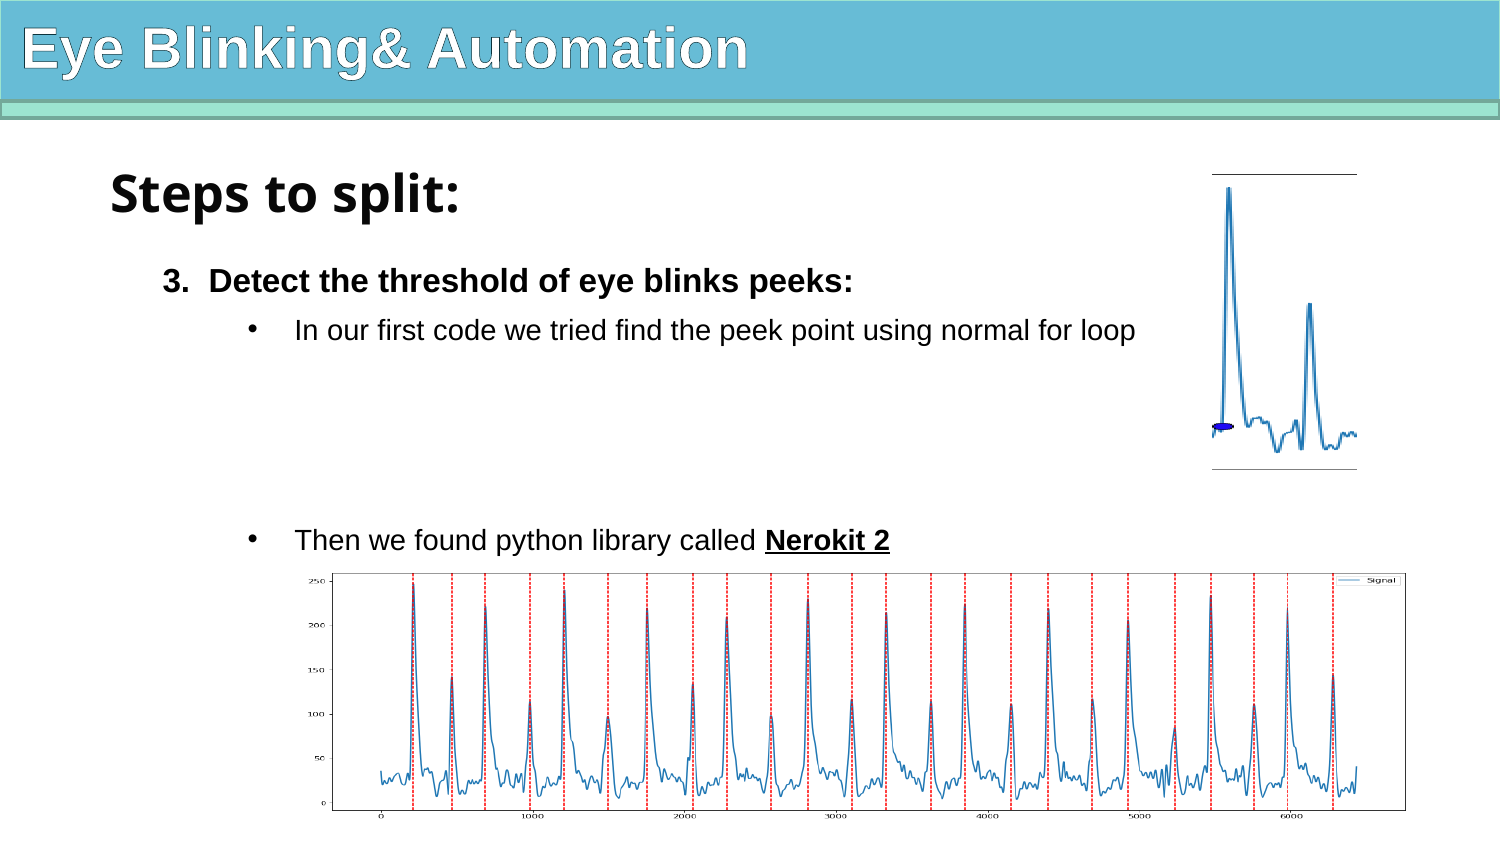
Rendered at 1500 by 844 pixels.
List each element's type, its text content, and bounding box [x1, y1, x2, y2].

text_box Eye Blinking& Automation [5, 2, 765, 88]
text_box 3. Detect the threshold of eye blinks peeks: [147, 252, 951, 307]
picture [1212, 169, 1358, 495]
title 0 [0, 0, 1500, 99]
text_box Steps to split: [95, 152, 906, 230]
text_box In our first code we tried find the peek point using normal for loop Then we found python library called Nerokit 2 [232, 303, 1228, 564]
picture [299, 569, 1411, 823]
text_box [0, 99, 1500, 120]
